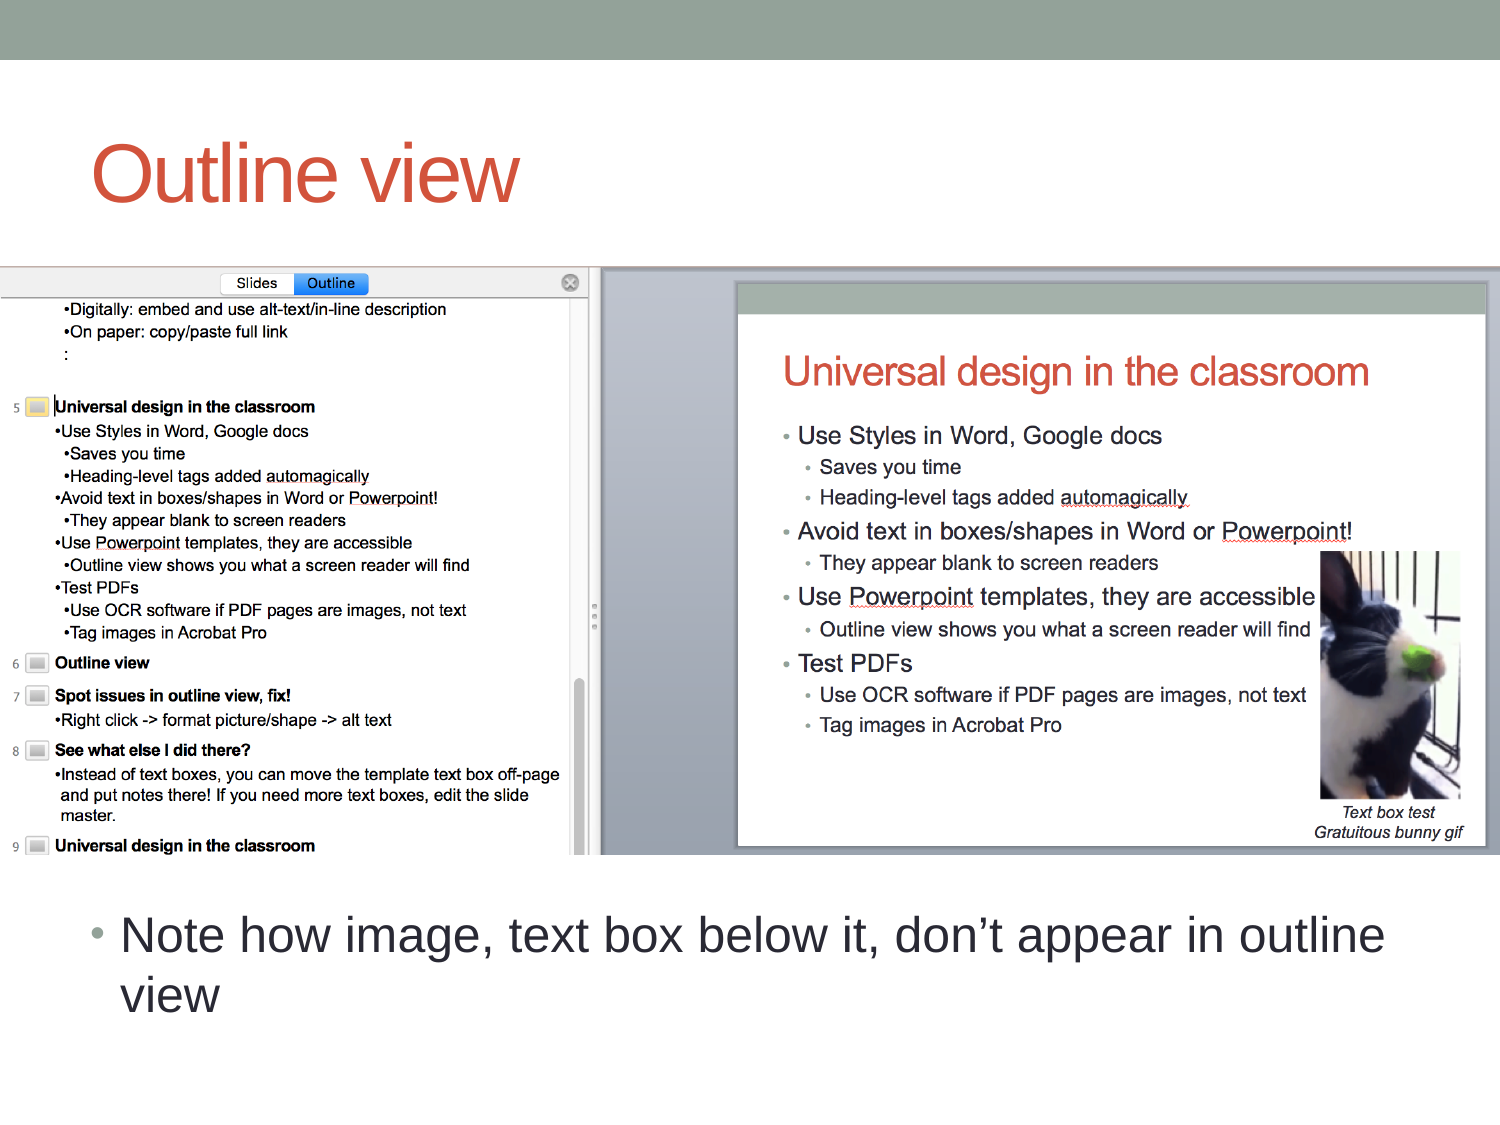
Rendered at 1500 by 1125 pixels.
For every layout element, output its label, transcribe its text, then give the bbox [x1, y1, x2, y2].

picture [0, 266, 1500, 855]
title Outline view [75, 87, 1425, 250]
list Note how image, text box below it, don’t appear in outline view [75, 895, 1425, 1125]
